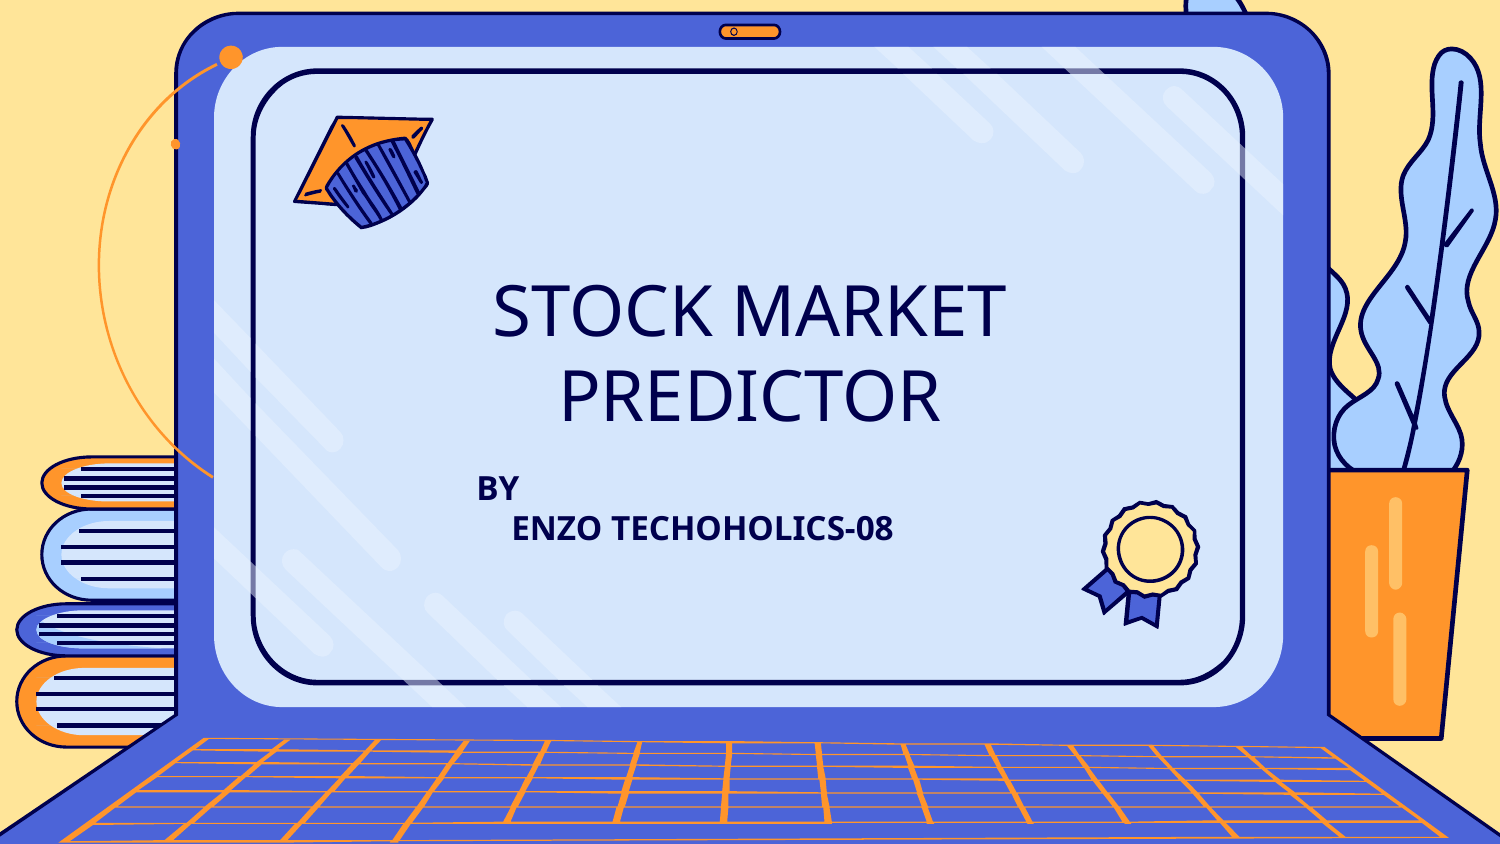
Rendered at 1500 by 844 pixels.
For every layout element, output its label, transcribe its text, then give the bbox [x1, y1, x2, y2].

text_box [1095, 498, 1192, 628]
subtitle BY ENZO TECHOHOLICS-08 [461, 452, 922, 583]
title STOCK MARKET PREDICTOR [311, 226, 1189, 452]
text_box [292, 115, 435, 230]
